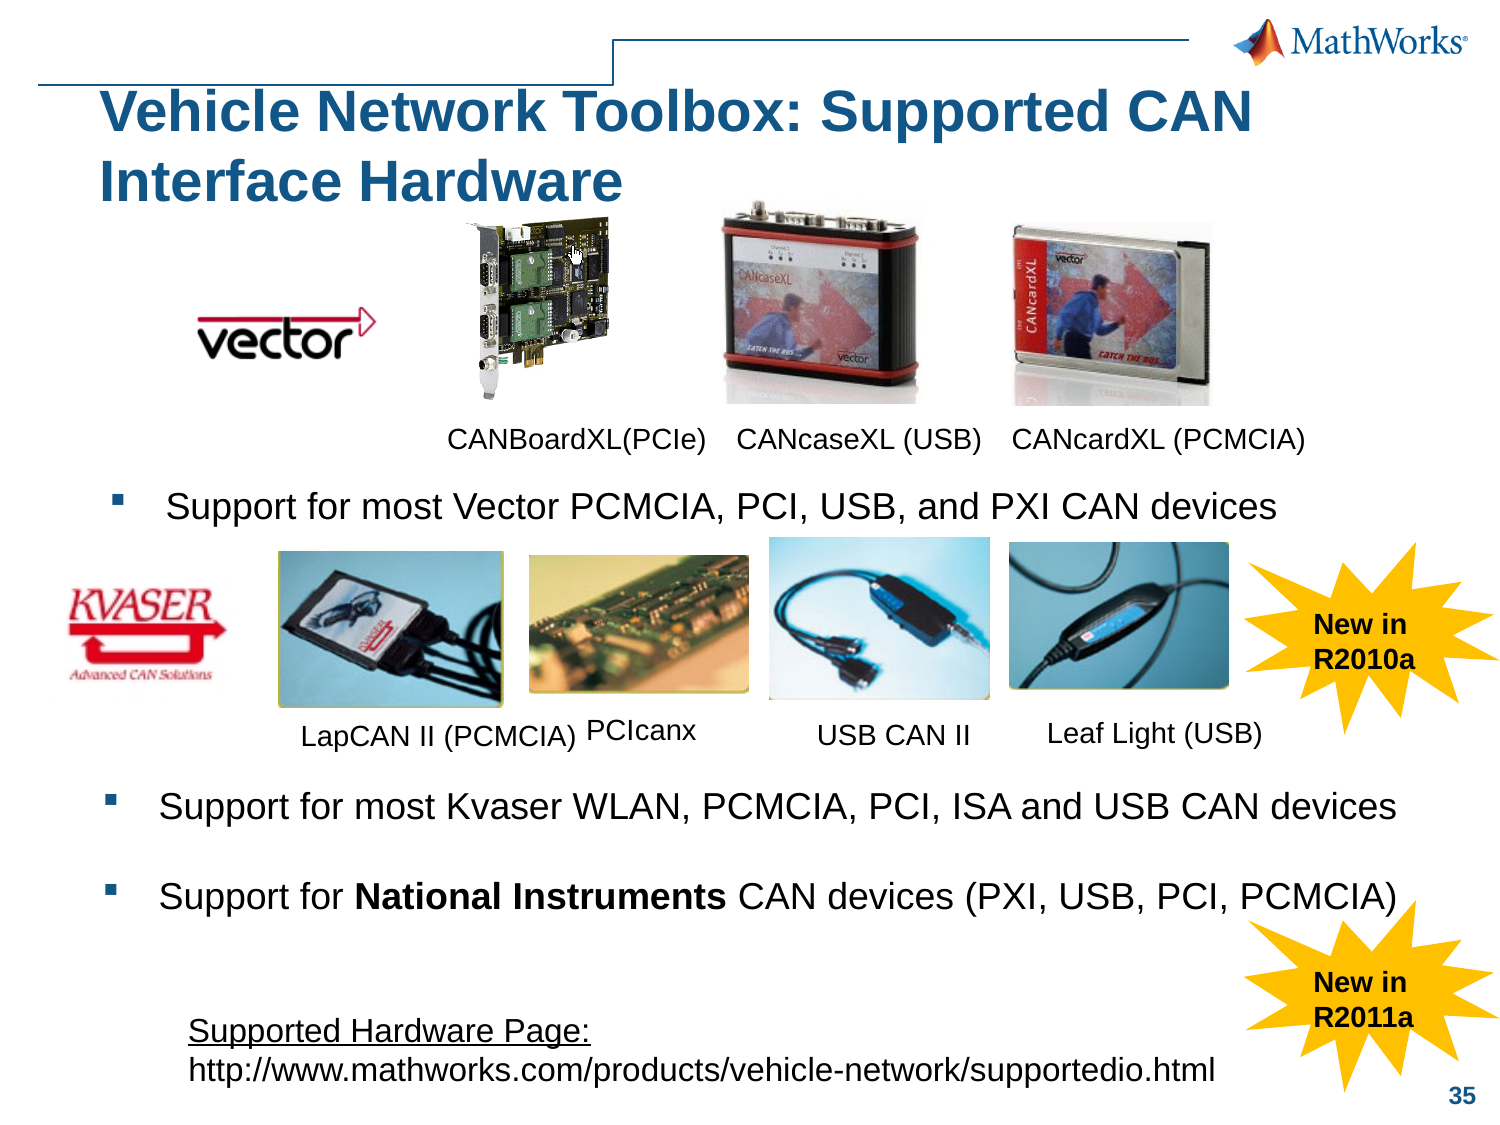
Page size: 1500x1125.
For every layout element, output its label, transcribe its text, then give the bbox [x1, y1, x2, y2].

title Vehicle Network Toolbox: Supported CAN Interface Hardware [84, 65, 1497, 216]
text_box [174, 199, 1323, 464]
picture [1226, 7, 1483, 65]
text_box Supported Hardware Page: [173, 1001, 606, 1057]
text_box Support for most Kvaser WLAN, PCMCIA, PCI, ISA and USB CAN devices Support for National Instruments CAN devices (PXI, USB, PCI, PCMCIA) [87, 774, 1432, 925]
text_box Support for most Vector PCMCIA, PCI, USB, and PXI CAN devices [94, 474, 1500, 535]
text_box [144, 808, 791, 813]
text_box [49, 537, 1500, 761]
text_box New in R2011a [1243, 900, 1500, 1093]
text_box http://www.mathworks.com/products/vehicle-network/supportedio.html [173, 1041, 1233, 1096]
